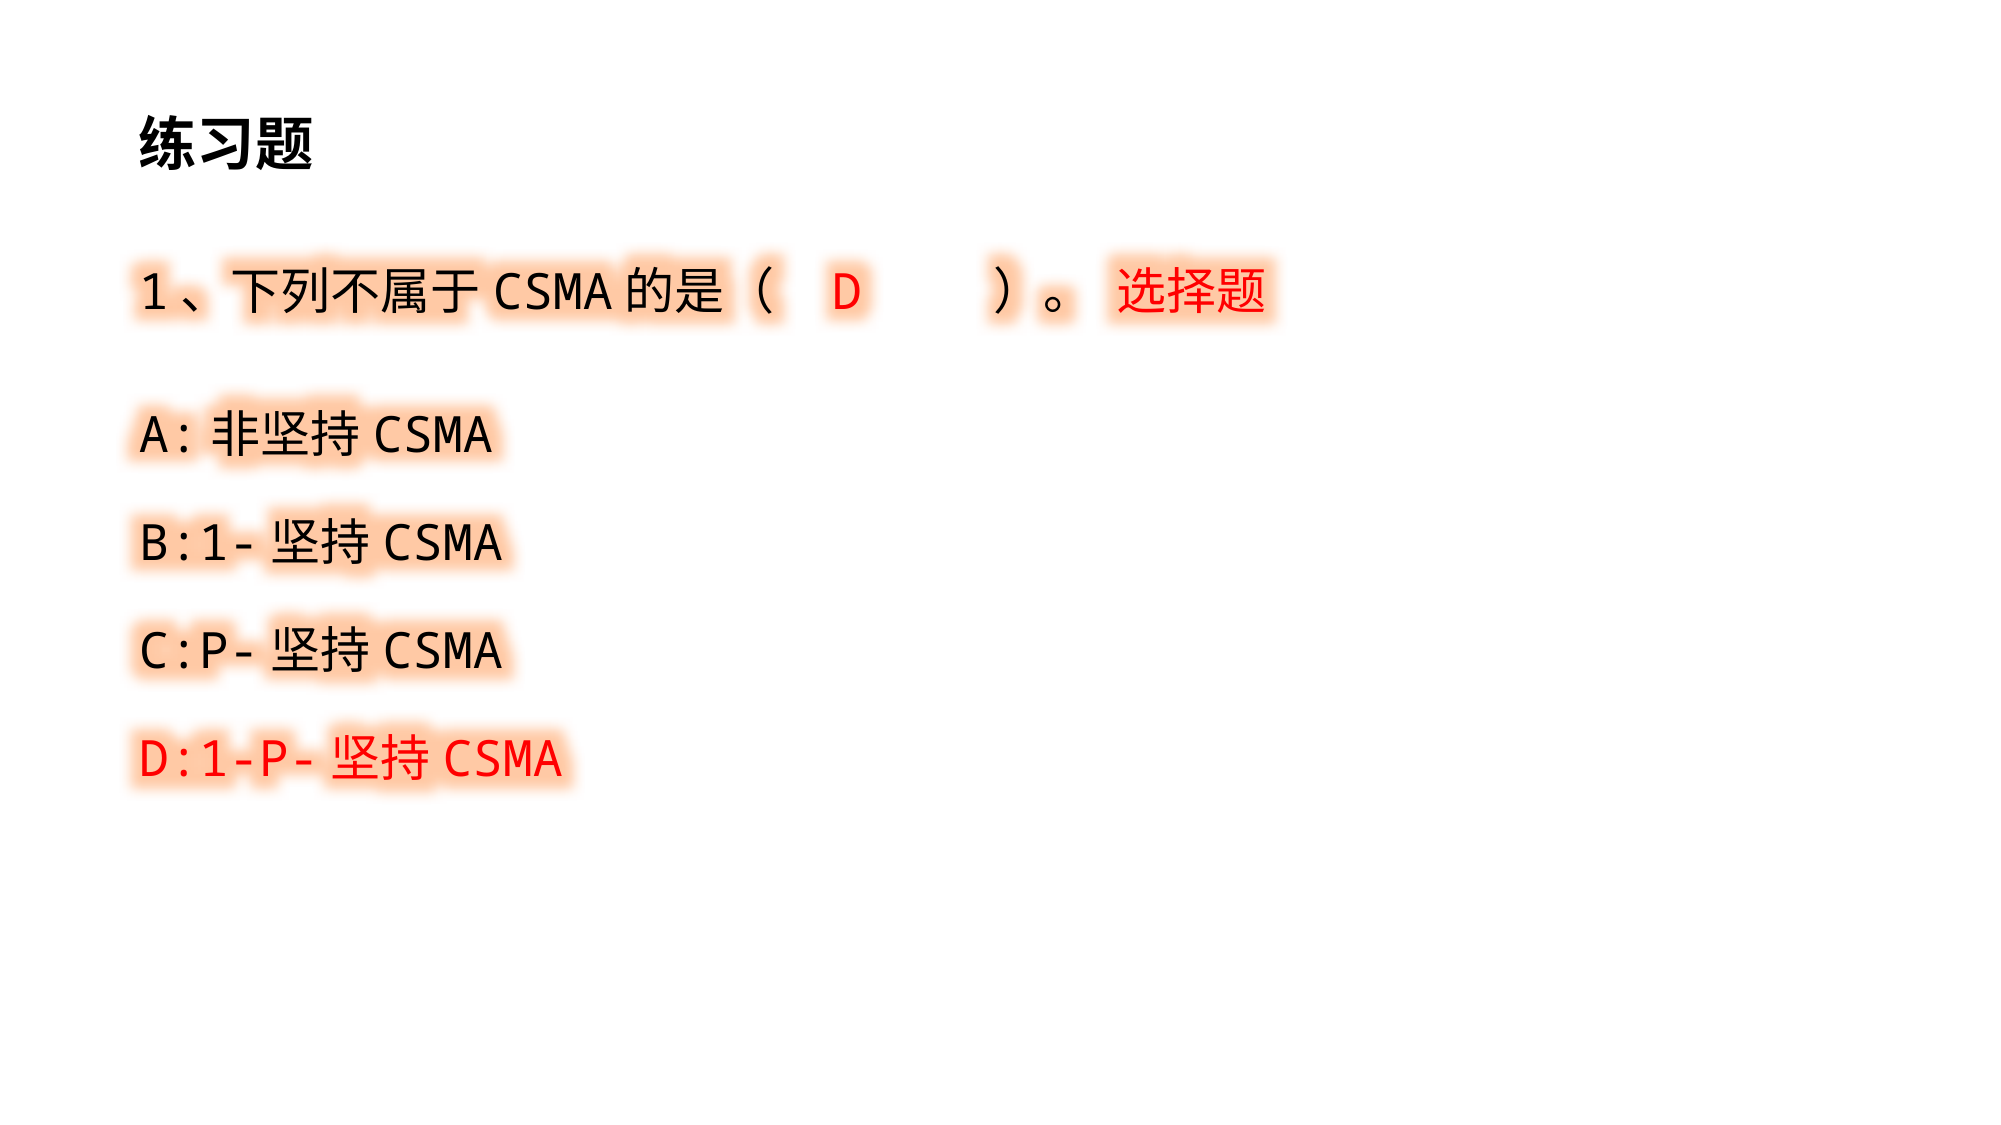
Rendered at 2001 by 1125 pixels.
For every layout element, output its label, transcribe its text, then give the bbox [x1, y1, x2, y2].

text_box 1、下列不属于CSMA的是（ D ）。 选择题 A:非坚持CSMA B:1-坚持CSMA C:P-坚持CSMA D:1-P-坚持CSMA [120, 219, 1839, 1047]
text_box ALOHA系统的一般模型 [117, 216, 1843, 1051]
text_box 练习题 [120, 97, 1568, 187]
text_box 练习题 [113, 212, 1847, 1055]
